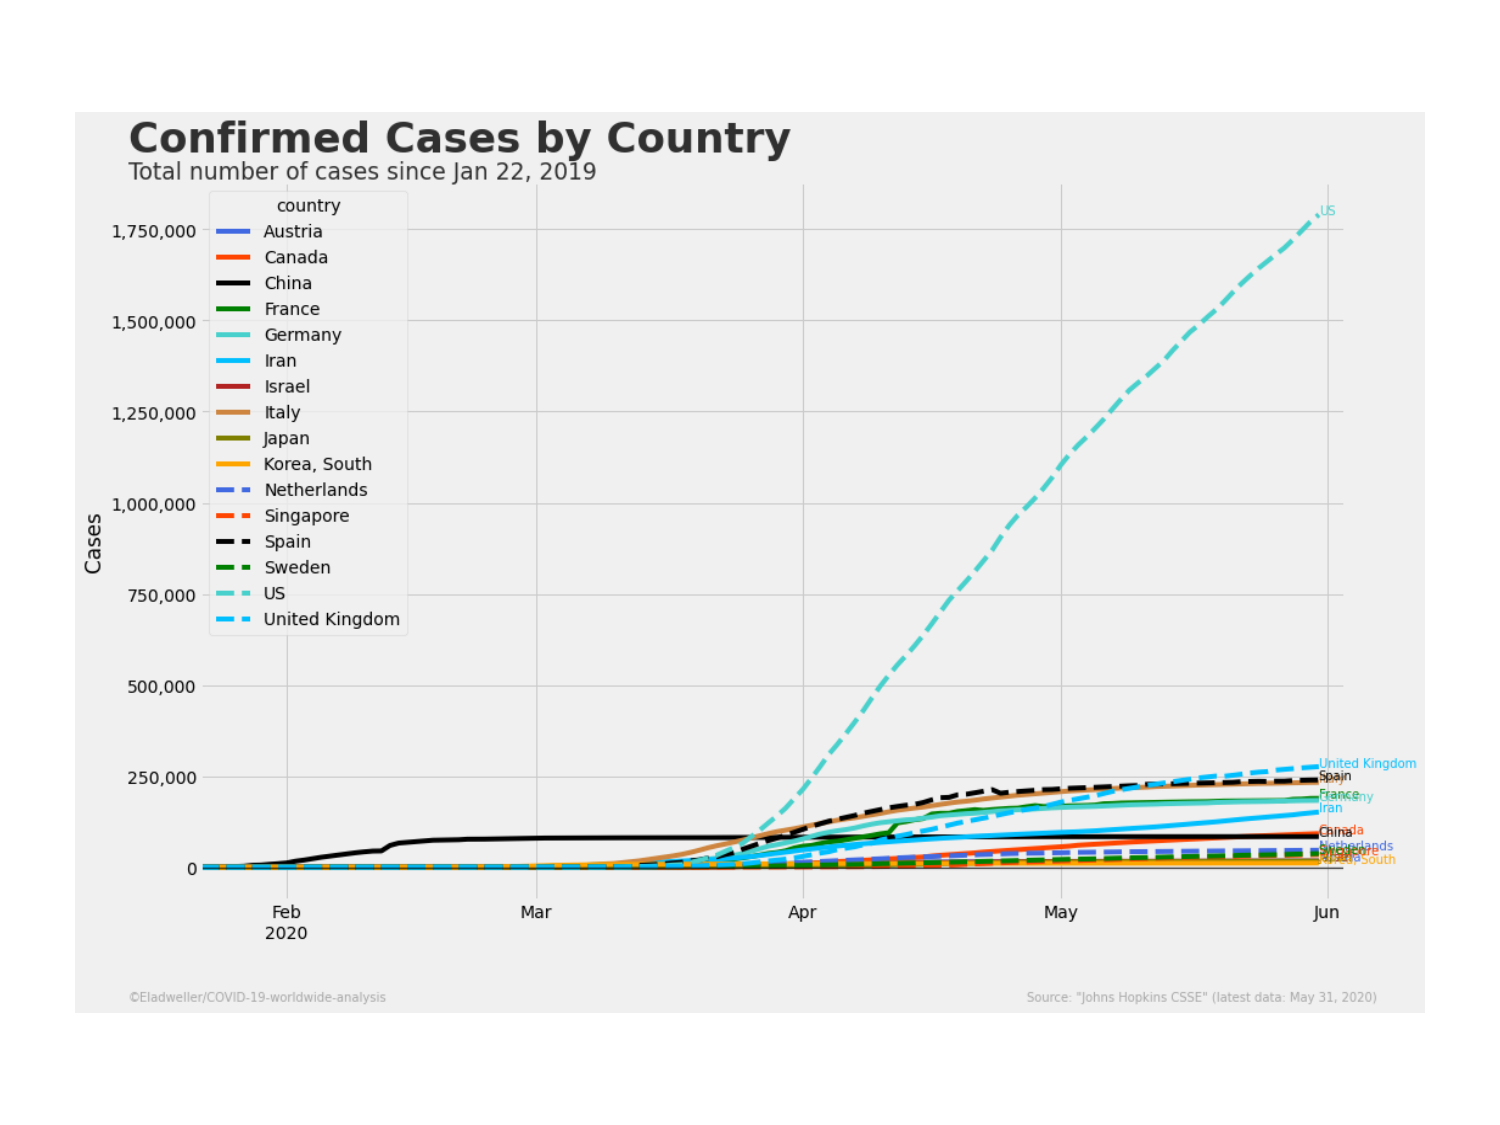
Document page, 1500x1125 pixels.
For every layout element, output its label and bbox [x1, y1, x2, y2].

picture [74, 112, 1426, 1013]
